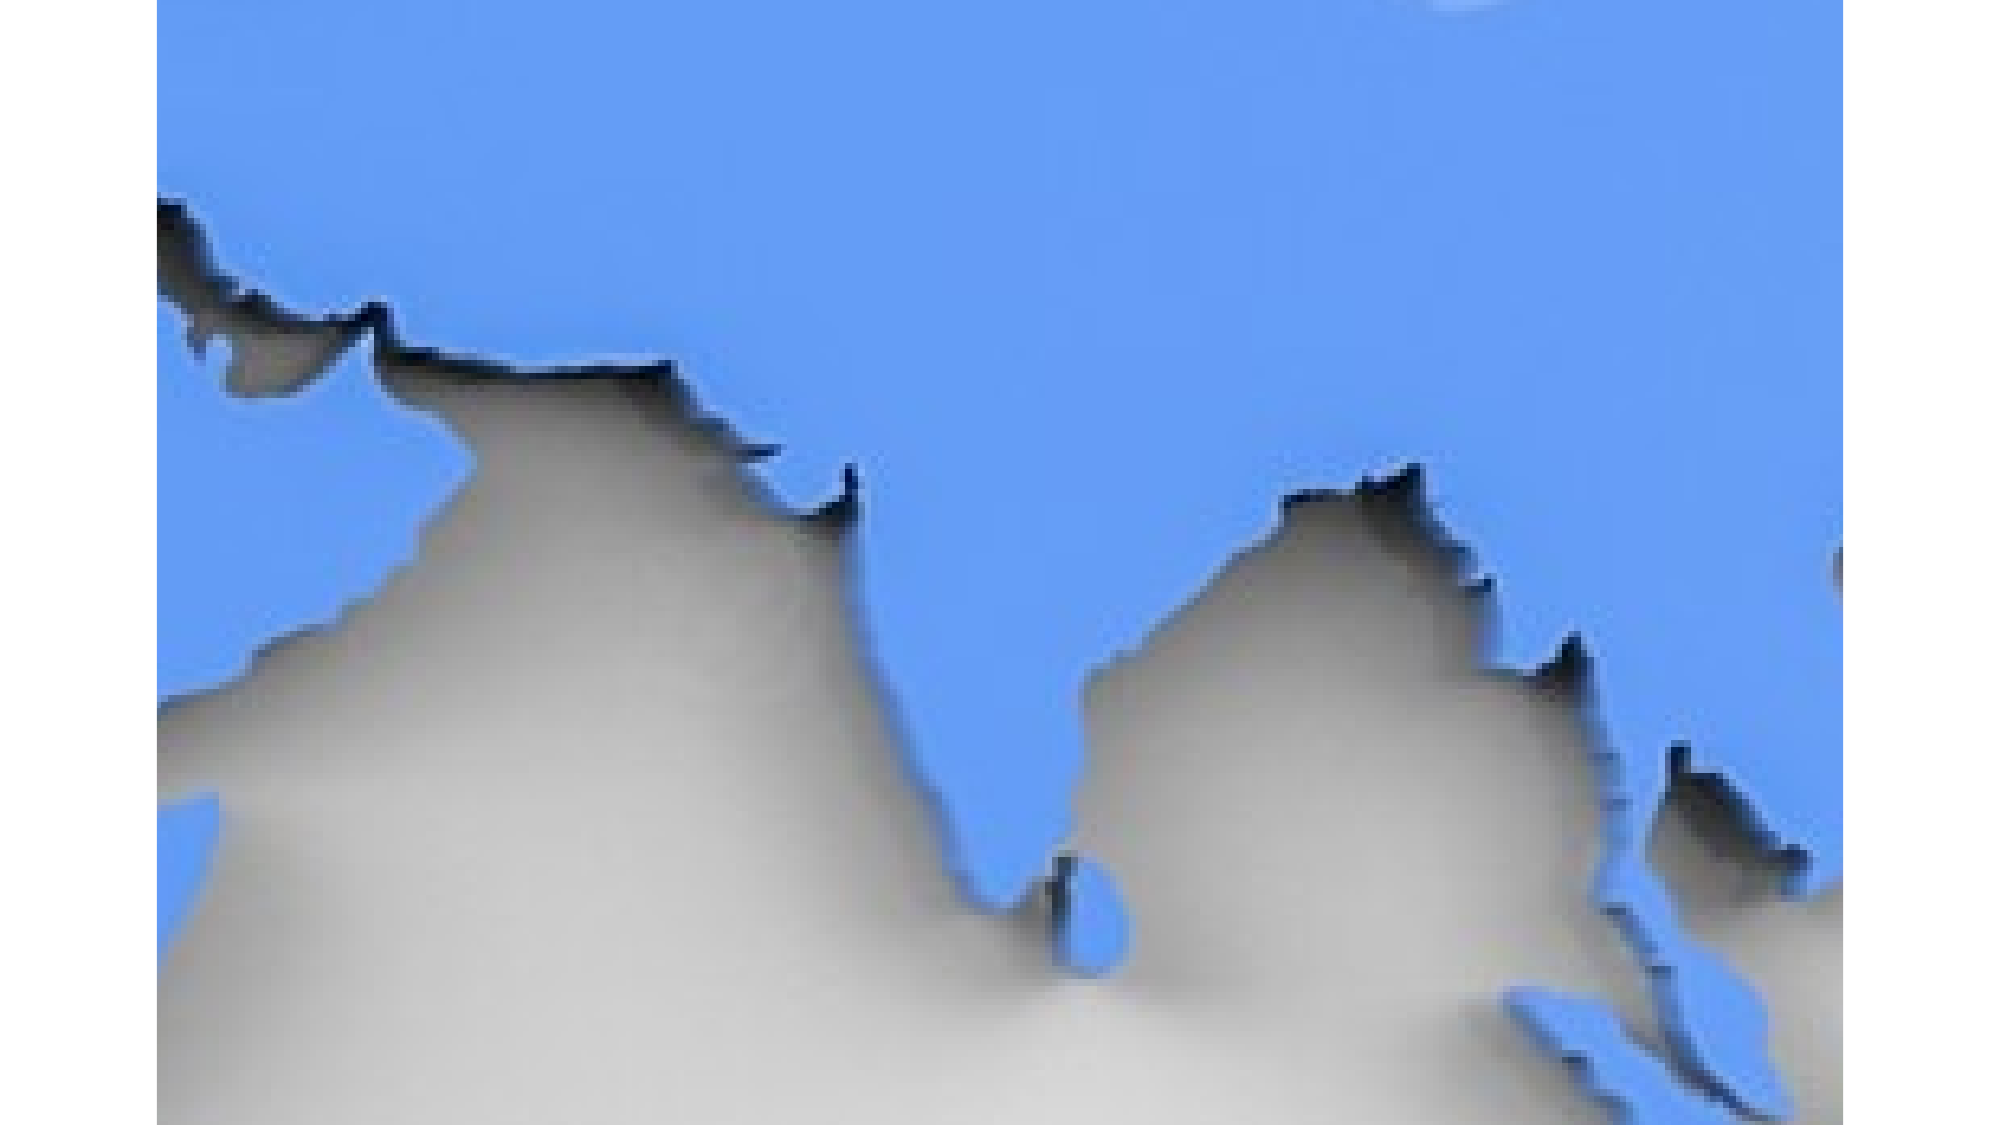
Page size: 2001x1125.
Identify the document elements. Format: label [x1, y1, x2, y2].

picture [156, 0, 1844, 1125]
